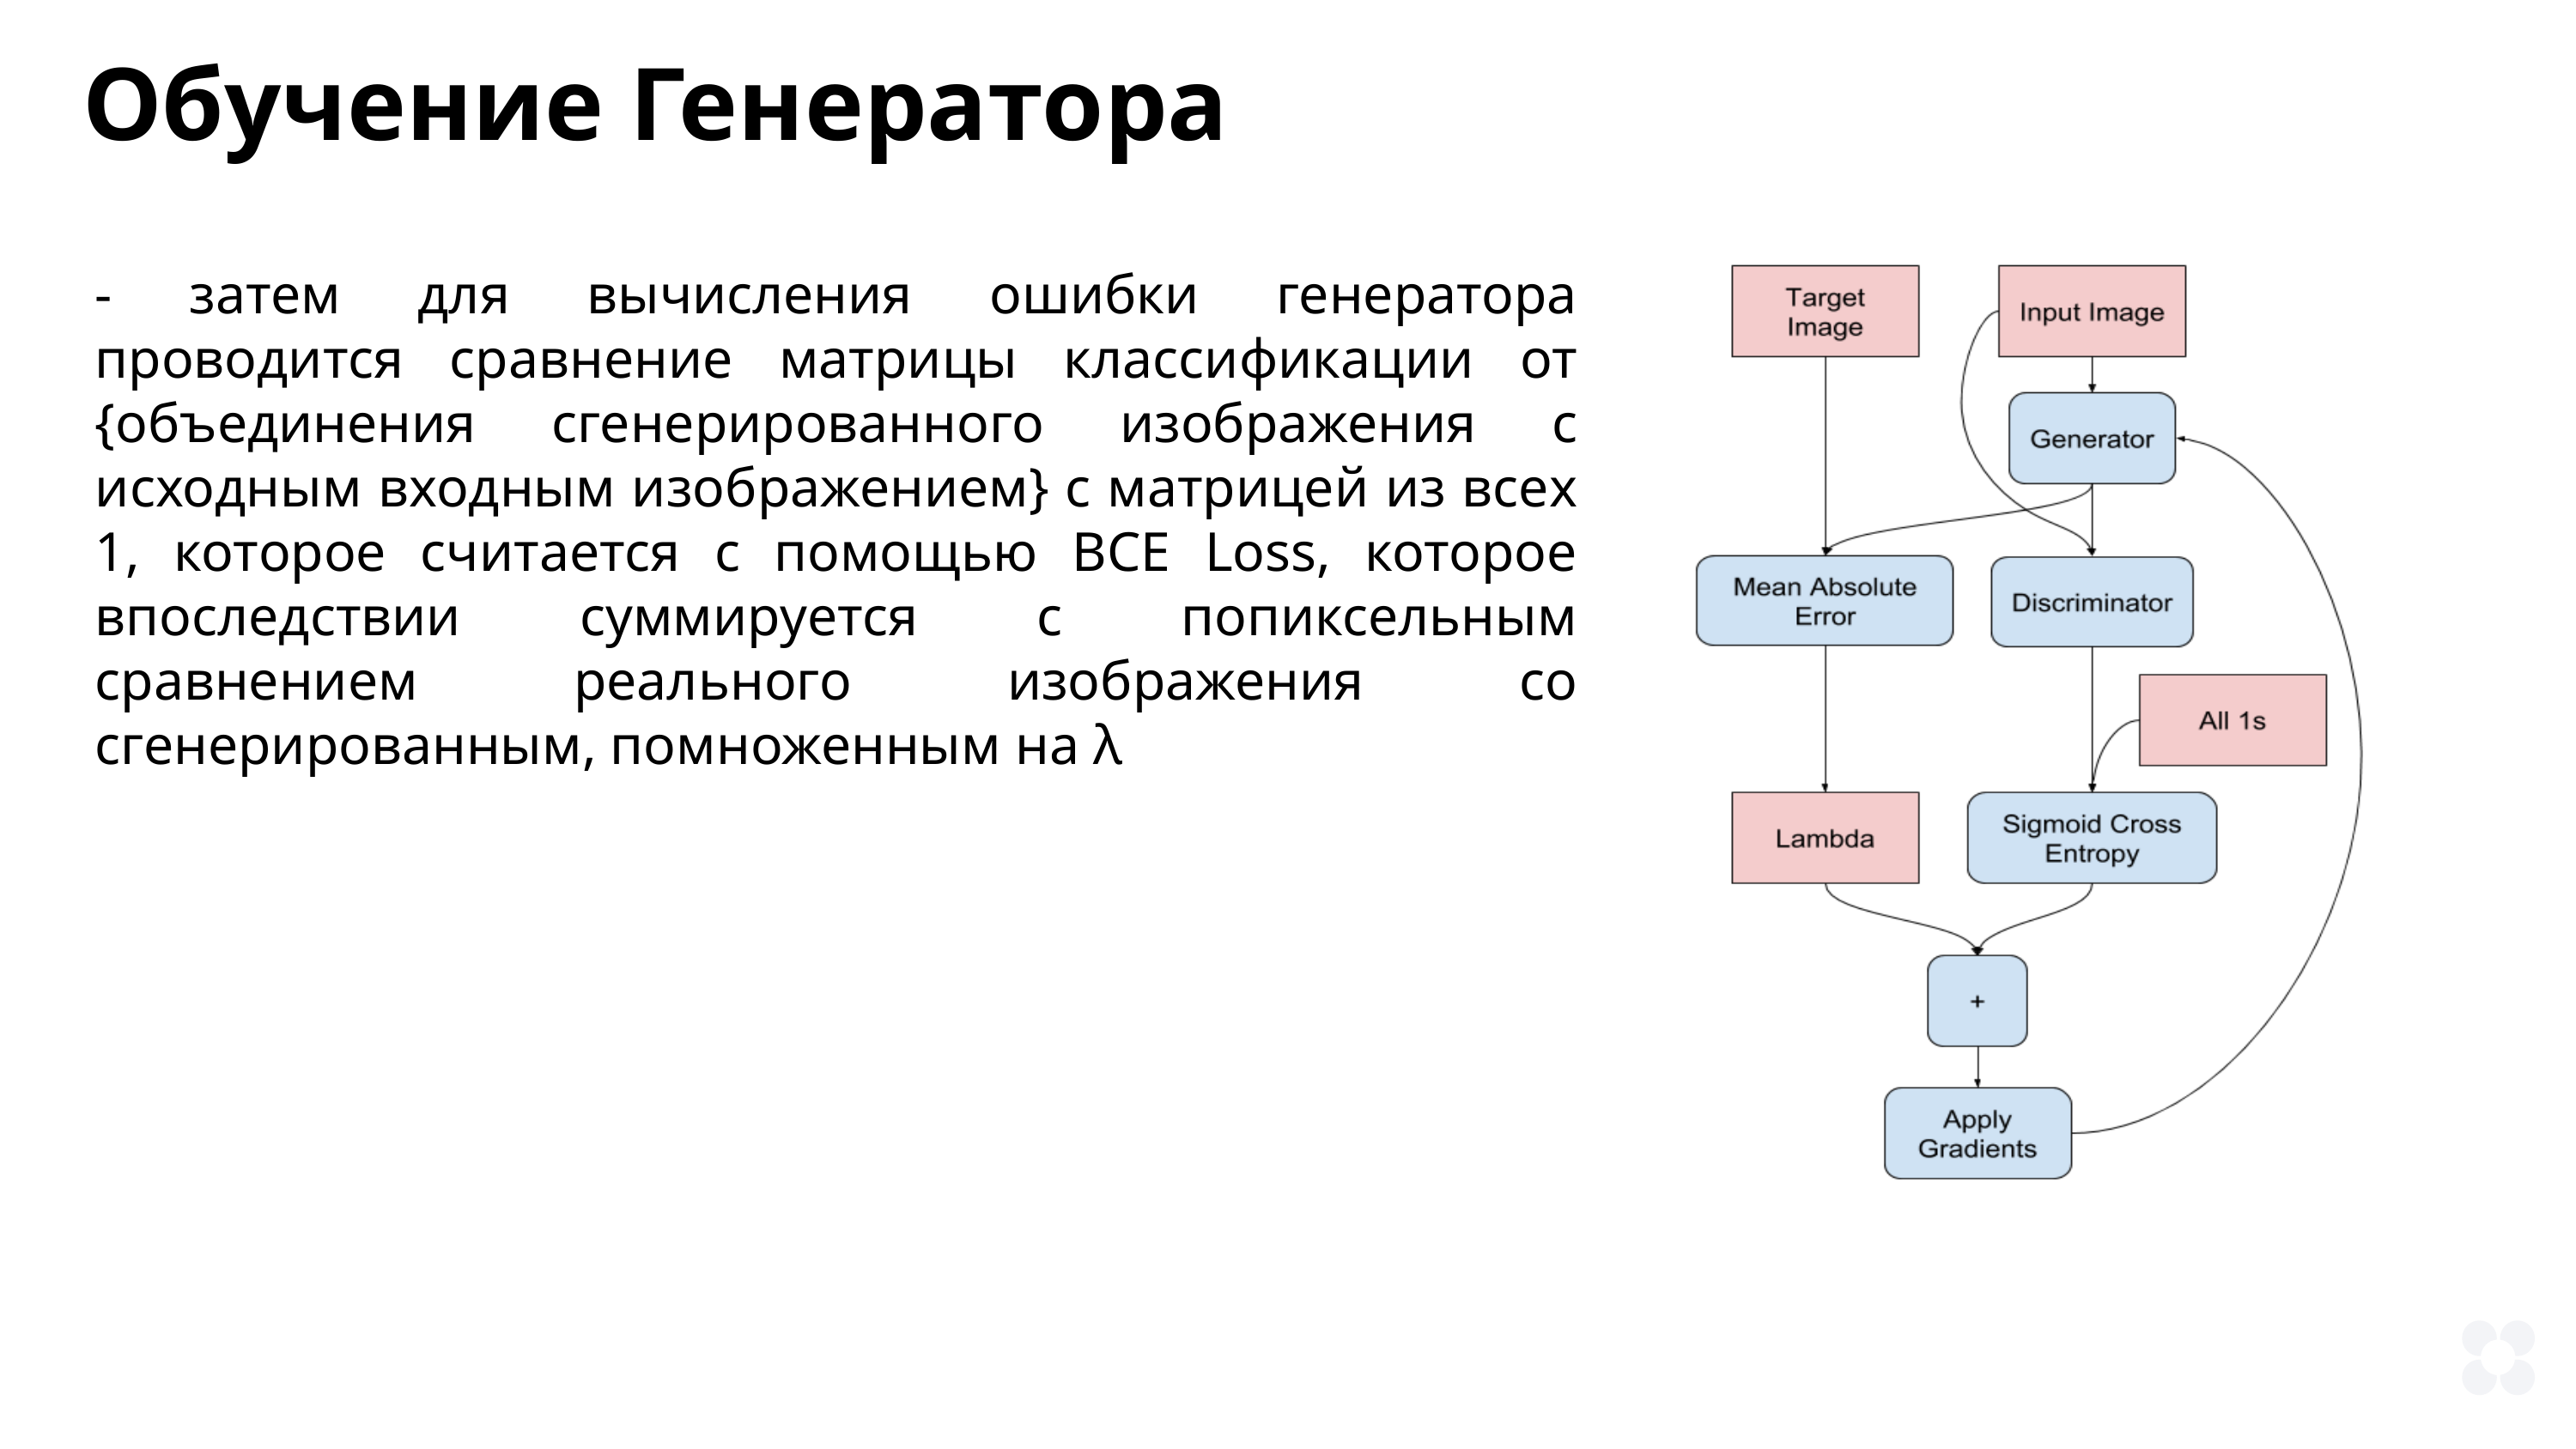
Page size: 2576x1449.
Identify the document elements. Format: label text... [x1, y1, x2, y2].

text_box Обучение Генератора [82, 63, 1893, 253]
text_box [106, 45, 1917, 252]
picture [1558, 253, 2396, 1213]
text_box - затем для вычисления ошибки генератора проводится сравнение матрицы классификации от {объединения сгенерированного изображения с исходным входным изображением} с матрицей из всех 1, которое считается с помощью BCE Loss, которое впоследствии суммируется с попиксельным сравнением реального изображения со сгенерированным, помноженным на λ [82, 253, 1556, 781]
